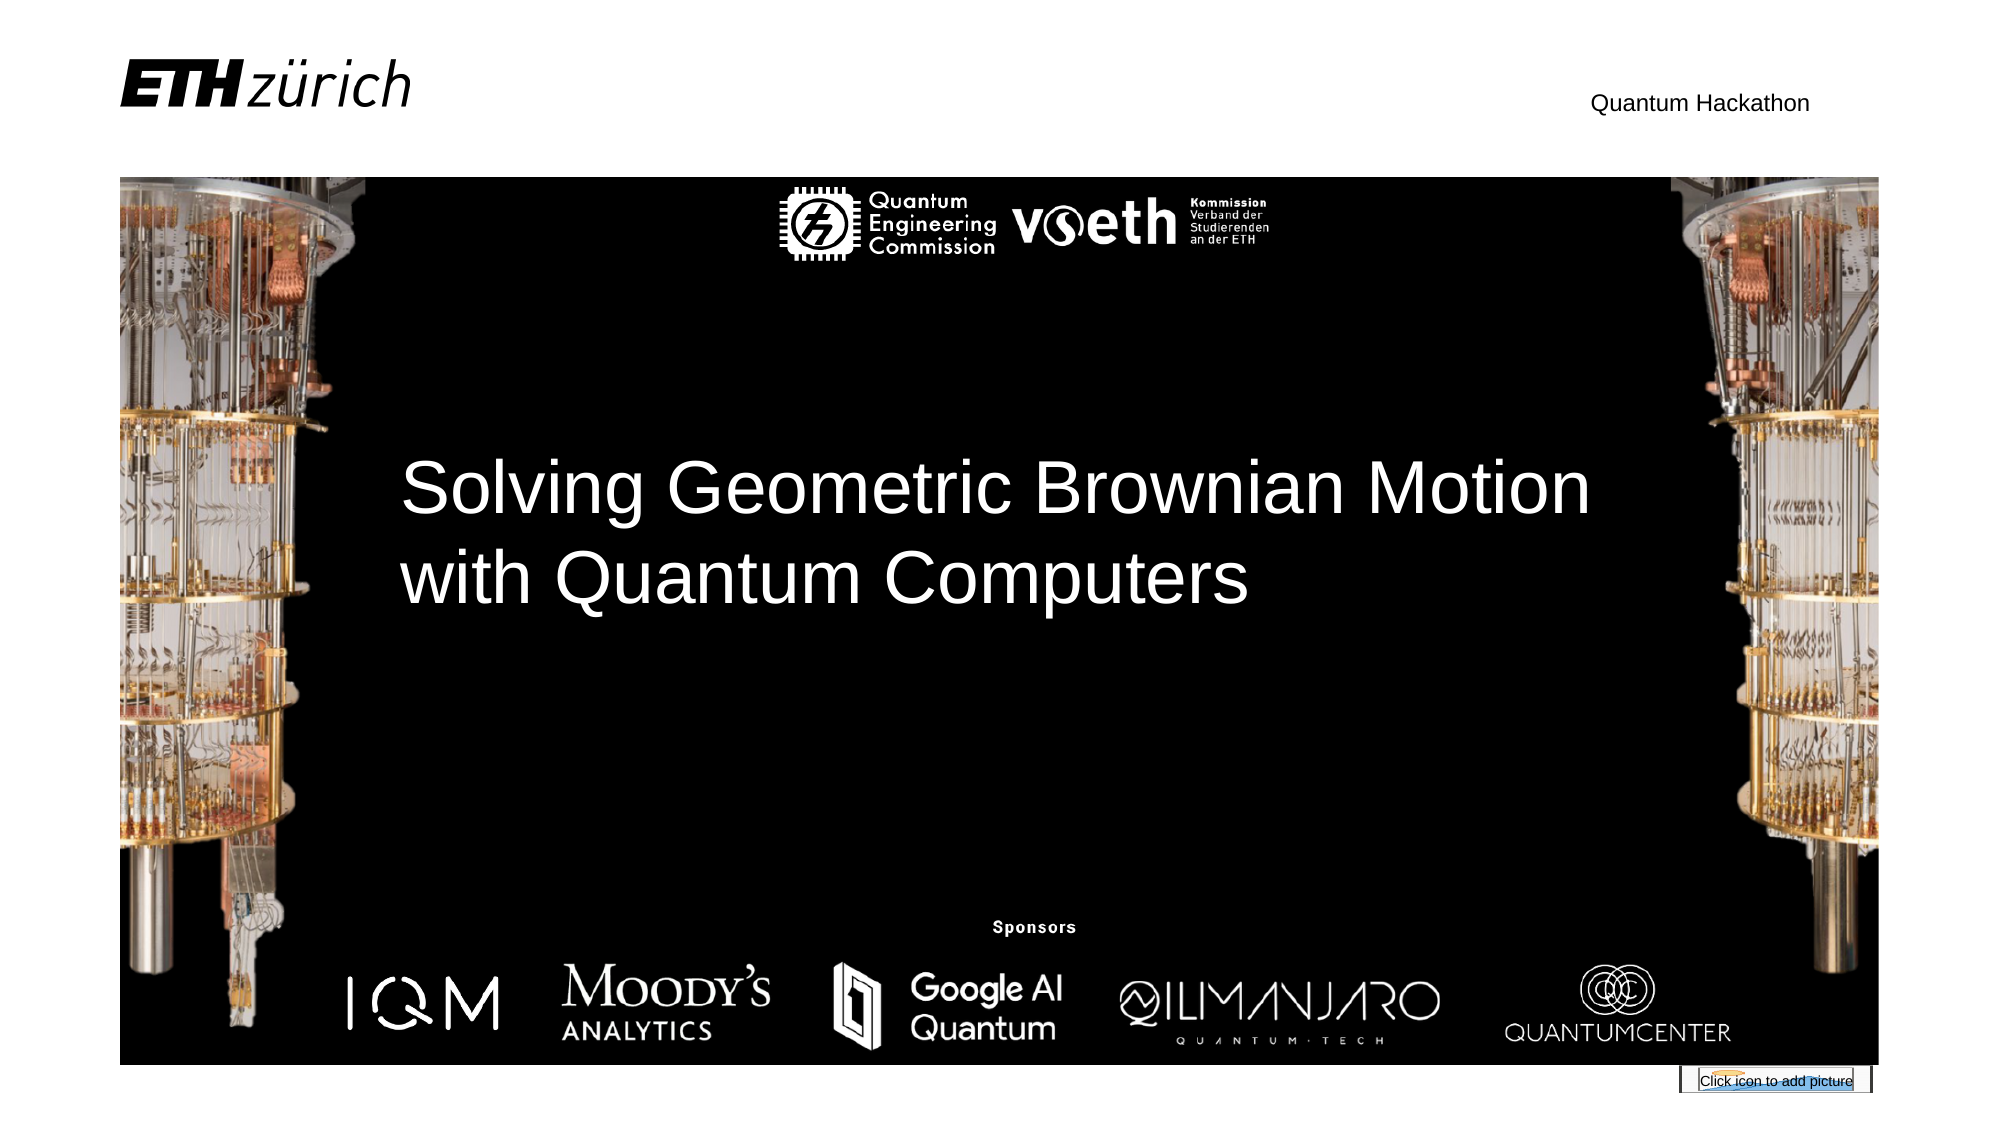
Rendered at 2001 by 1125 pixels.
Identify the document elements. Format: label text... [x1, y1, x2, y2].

picture [119, 177, 1880, 1094]
list Quantum Hackathon [1590, 56, 1886, 116]
picture [120, 59, 410, 107]
